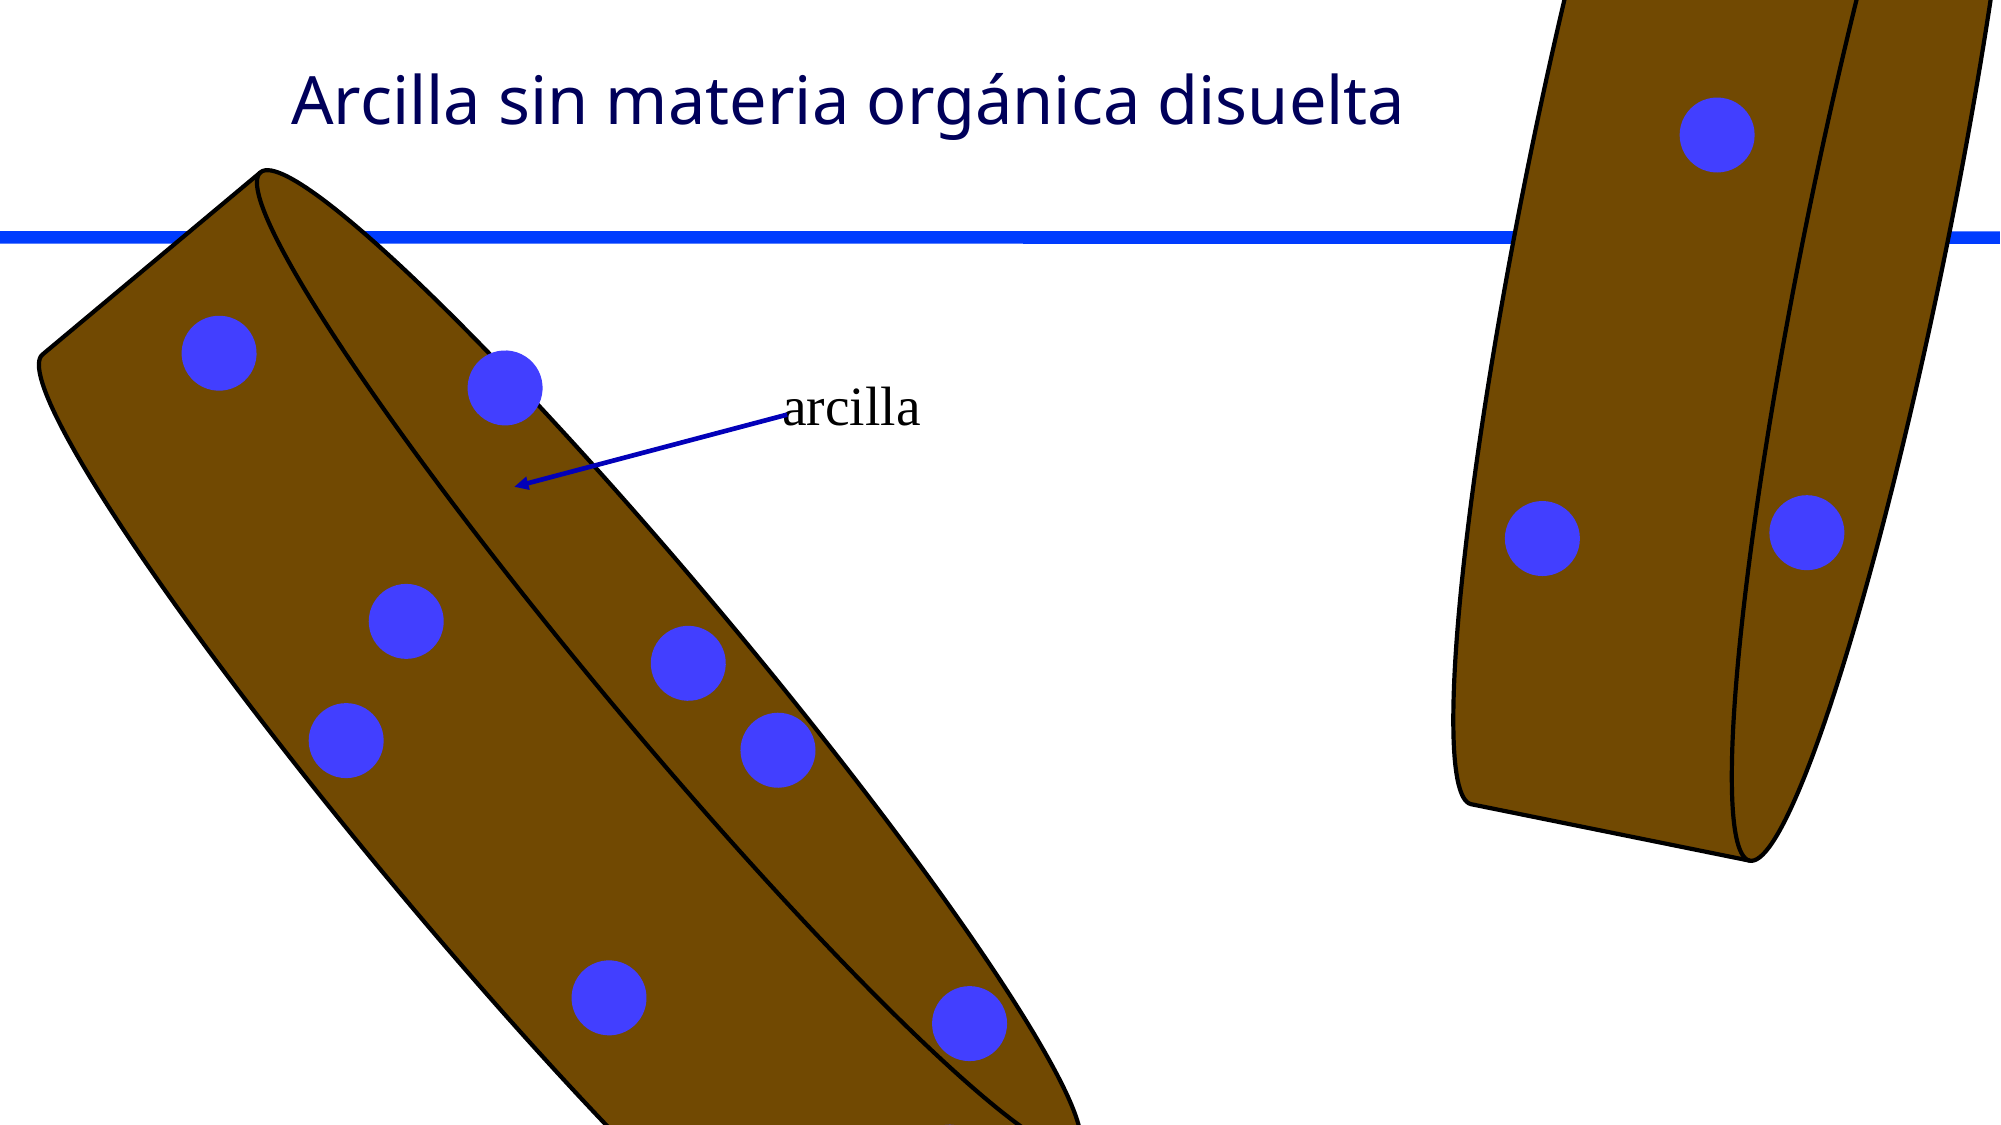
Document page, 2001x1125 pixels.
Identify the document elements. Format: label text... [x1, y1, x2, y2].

title Arcilla sin materia orgánica disuelta [166, 3, 1499, 192]
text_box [514, 362, 938, 487]
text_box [1504, 0, 1951, 846]
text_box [181, 114, 1008, 1125]
